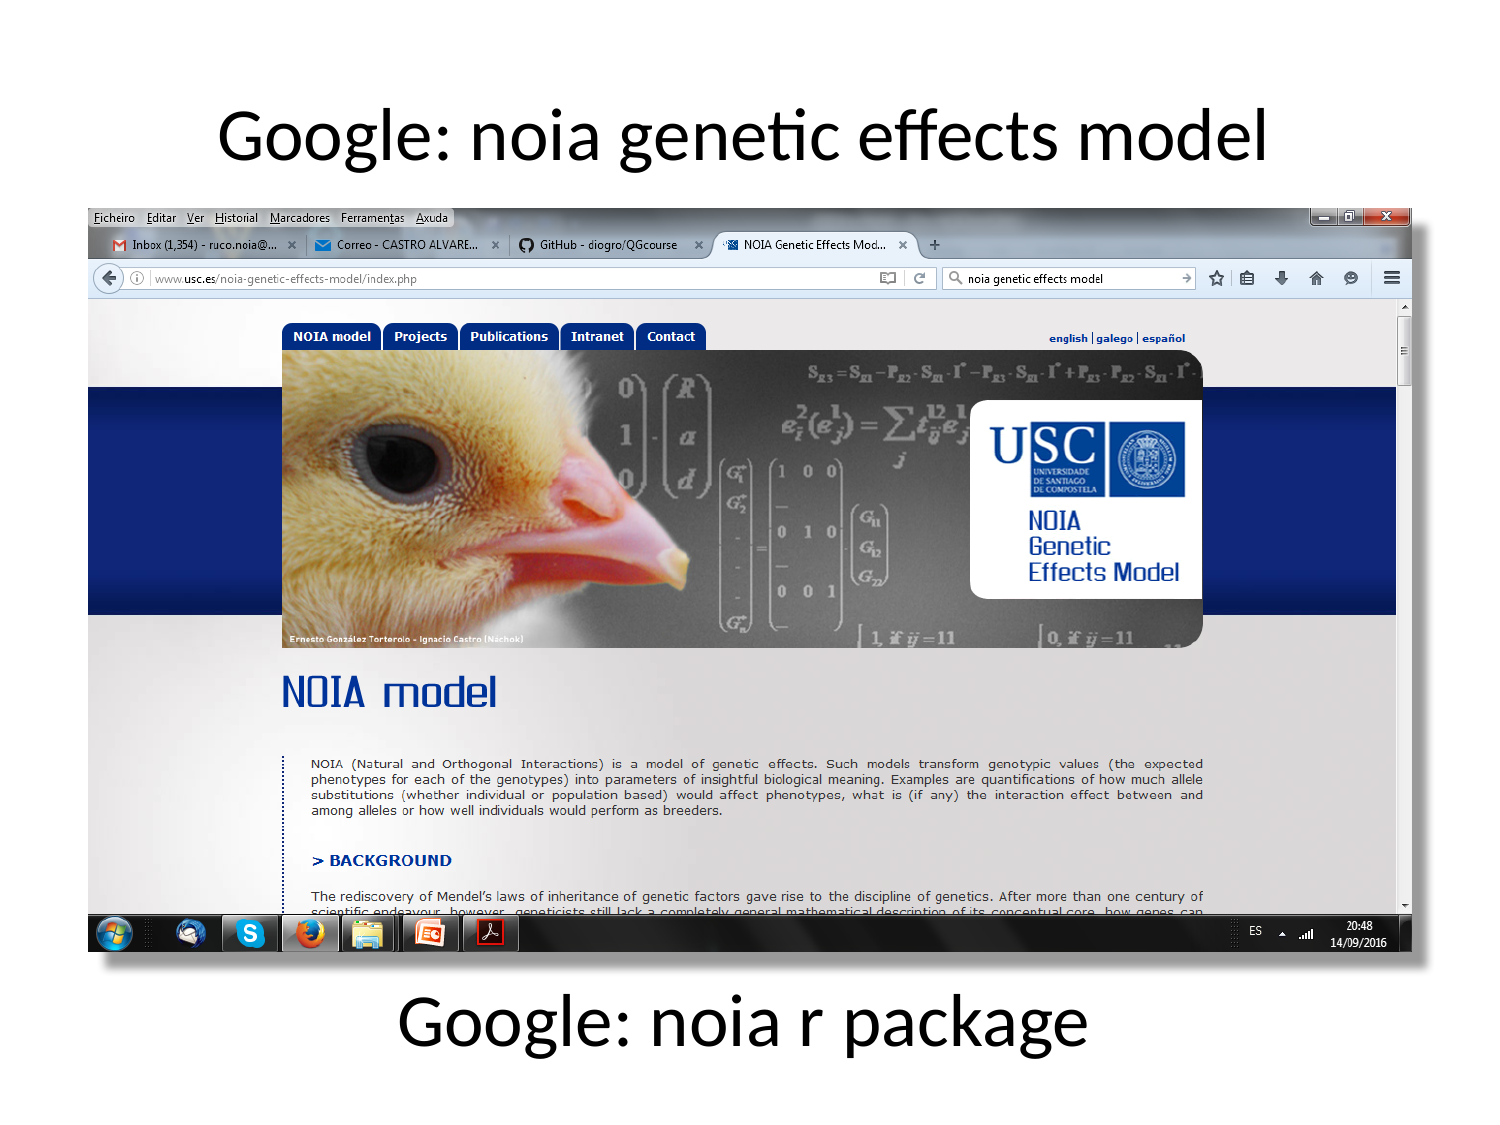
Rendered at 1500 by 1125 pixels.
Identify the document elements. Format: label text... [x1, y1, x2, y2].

text_box Google: noia r package [53, 964, 1436, 1070]
picture [87, 207, 1412, 953]
text_box Google: noia genetic effects model [53, 78, 1436, 183]
